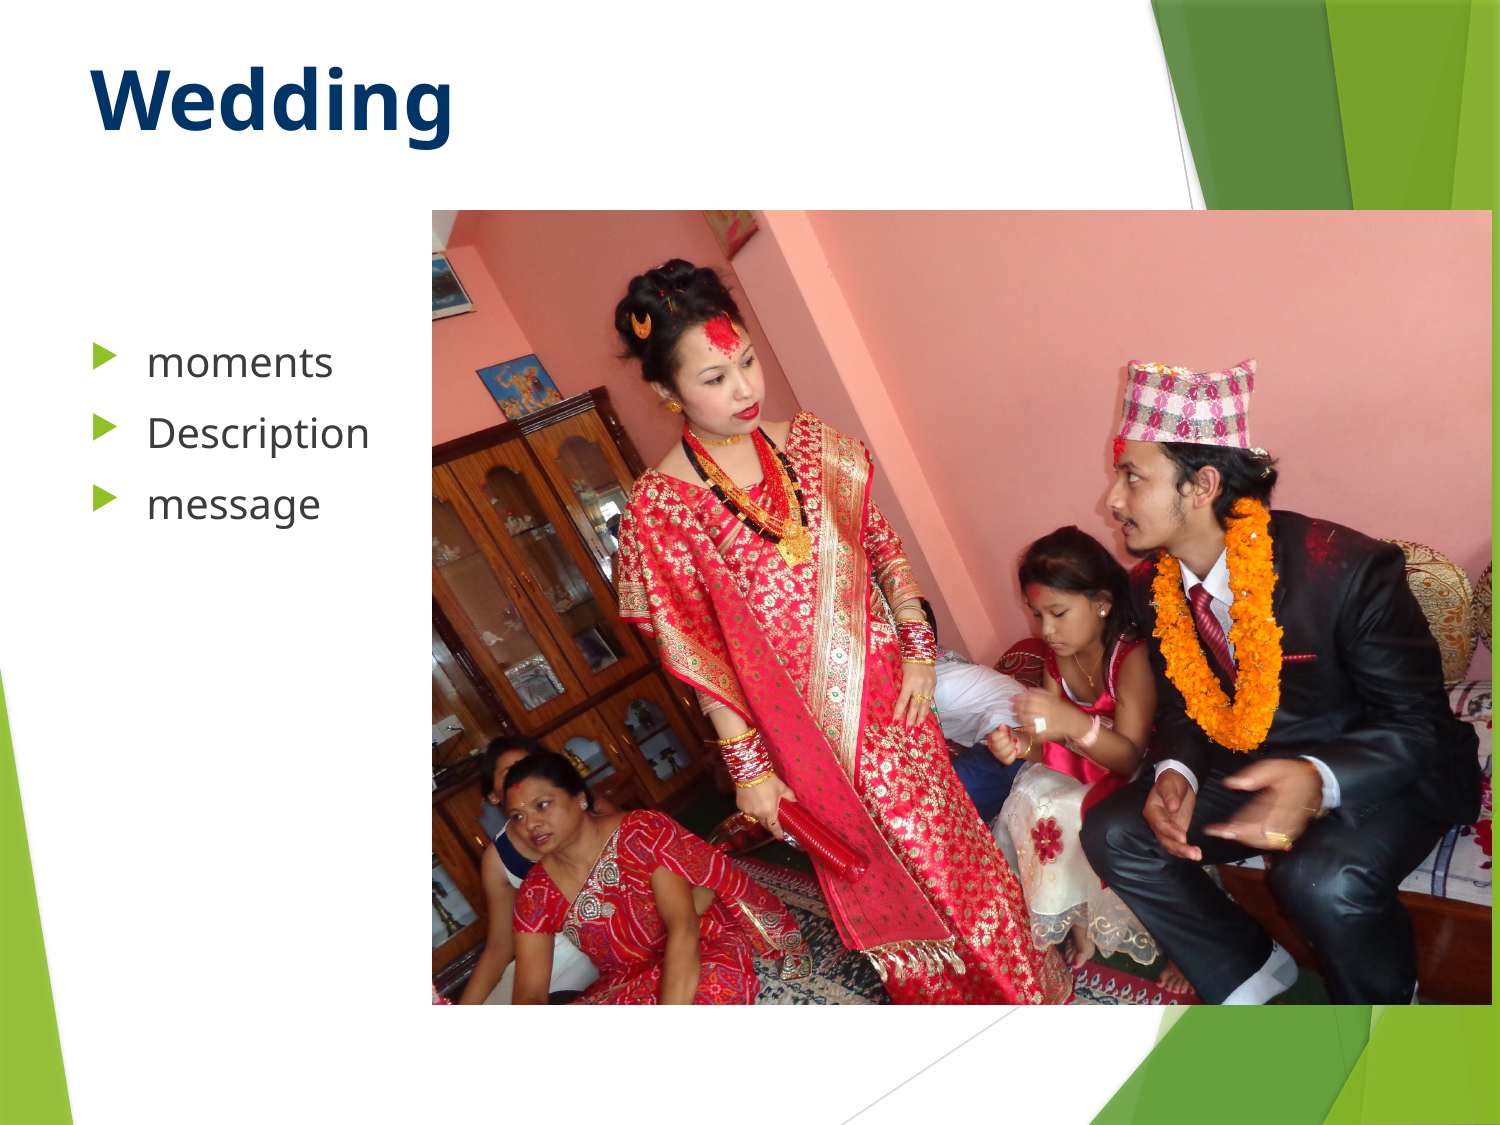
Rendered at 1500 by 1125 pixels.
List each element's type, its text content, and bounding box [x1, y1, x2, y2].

title Wedding [75, 39, 1117, 257]
list moments Description message [75, 262, 427, 1005]
picture [432, 210, 1492, 1006]
